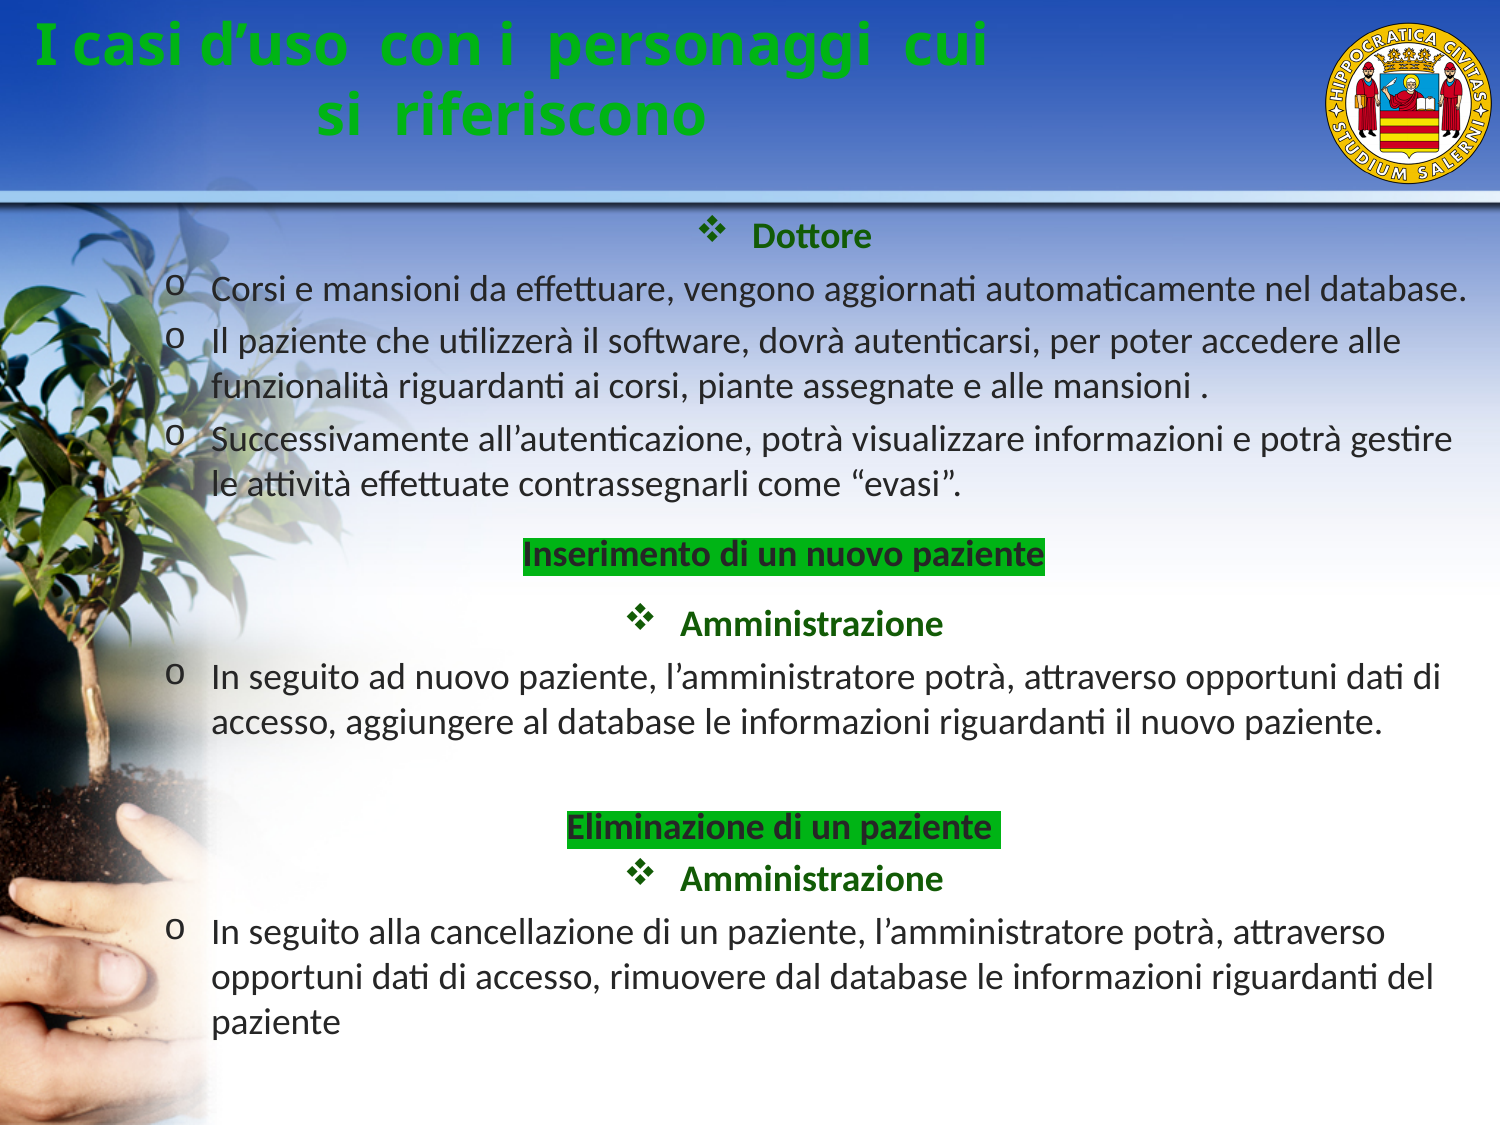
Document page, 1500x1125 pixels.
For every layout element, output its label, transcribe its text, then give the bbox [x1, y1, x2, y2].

title I casi d’uso con i personaggi cui si riferiscono [5, 18, 1019, 206]
list Dottore Corsi e mansioni da effettuare, vengono aggiornati automaticamente nel database. Il paziente che utilizzerà il software, dovrà autenticarsi, per poter accedere alle funzionalità riguardanti ai corsi, piante assegnate e alle mansioni . Successivamente all’autenticazione, potrà visualizzare informazioni e potrà gestire le attività effettuate contrassegnarli come “evasi”. Inserimento di un nuovo paziente Amministrazione In seguito ad nuovo paziente, l’amministratore potrà, attraverso opportuni dati di accesso, aggiungere al database le informazioni riguardanti il nuovo paziente. Eliminazione di un paziente Amministrazione In seguito alla cancellazione di un paziente, l’amministratore potrà, attraverso opportuni dati di accesso, rimuovere dal database le informazioni riguardanti del paziente [74, 203, 1495, 1125]
picture [0, 0, 1500, 1125]
